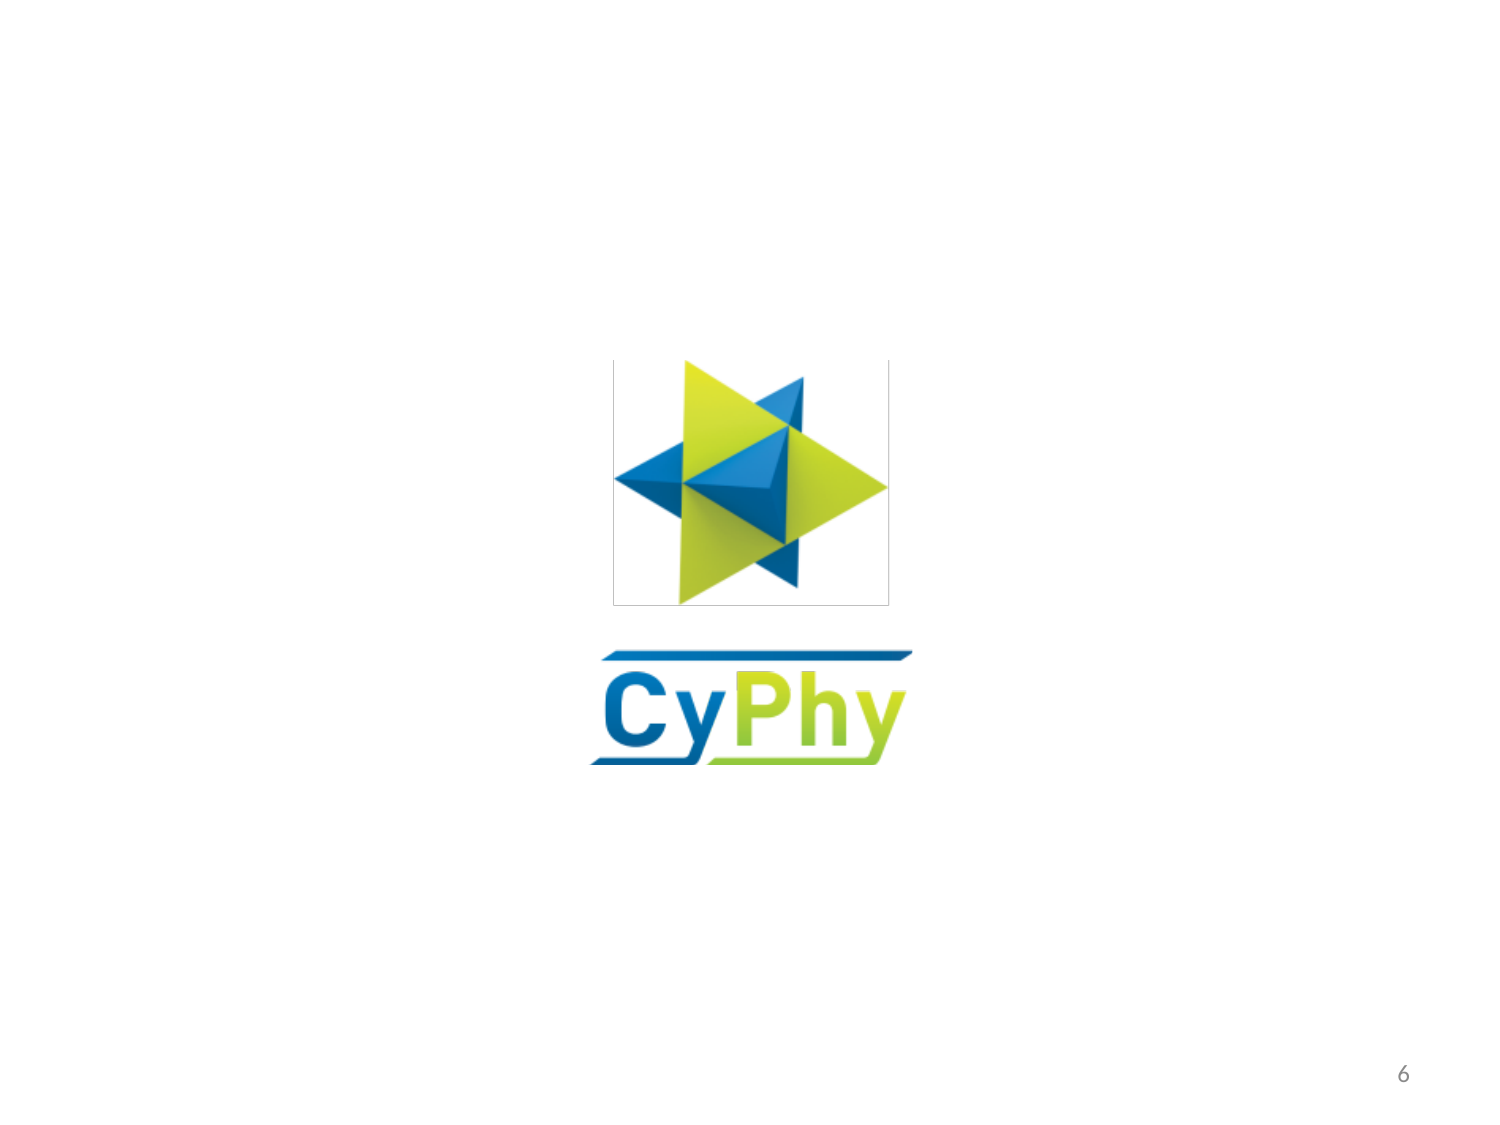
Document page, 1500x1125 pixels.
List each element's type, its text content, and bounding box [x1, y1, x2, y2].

slide_number 6 [1074, 1042, 1425, 1103]
picture [587, 360, 913, 765]
